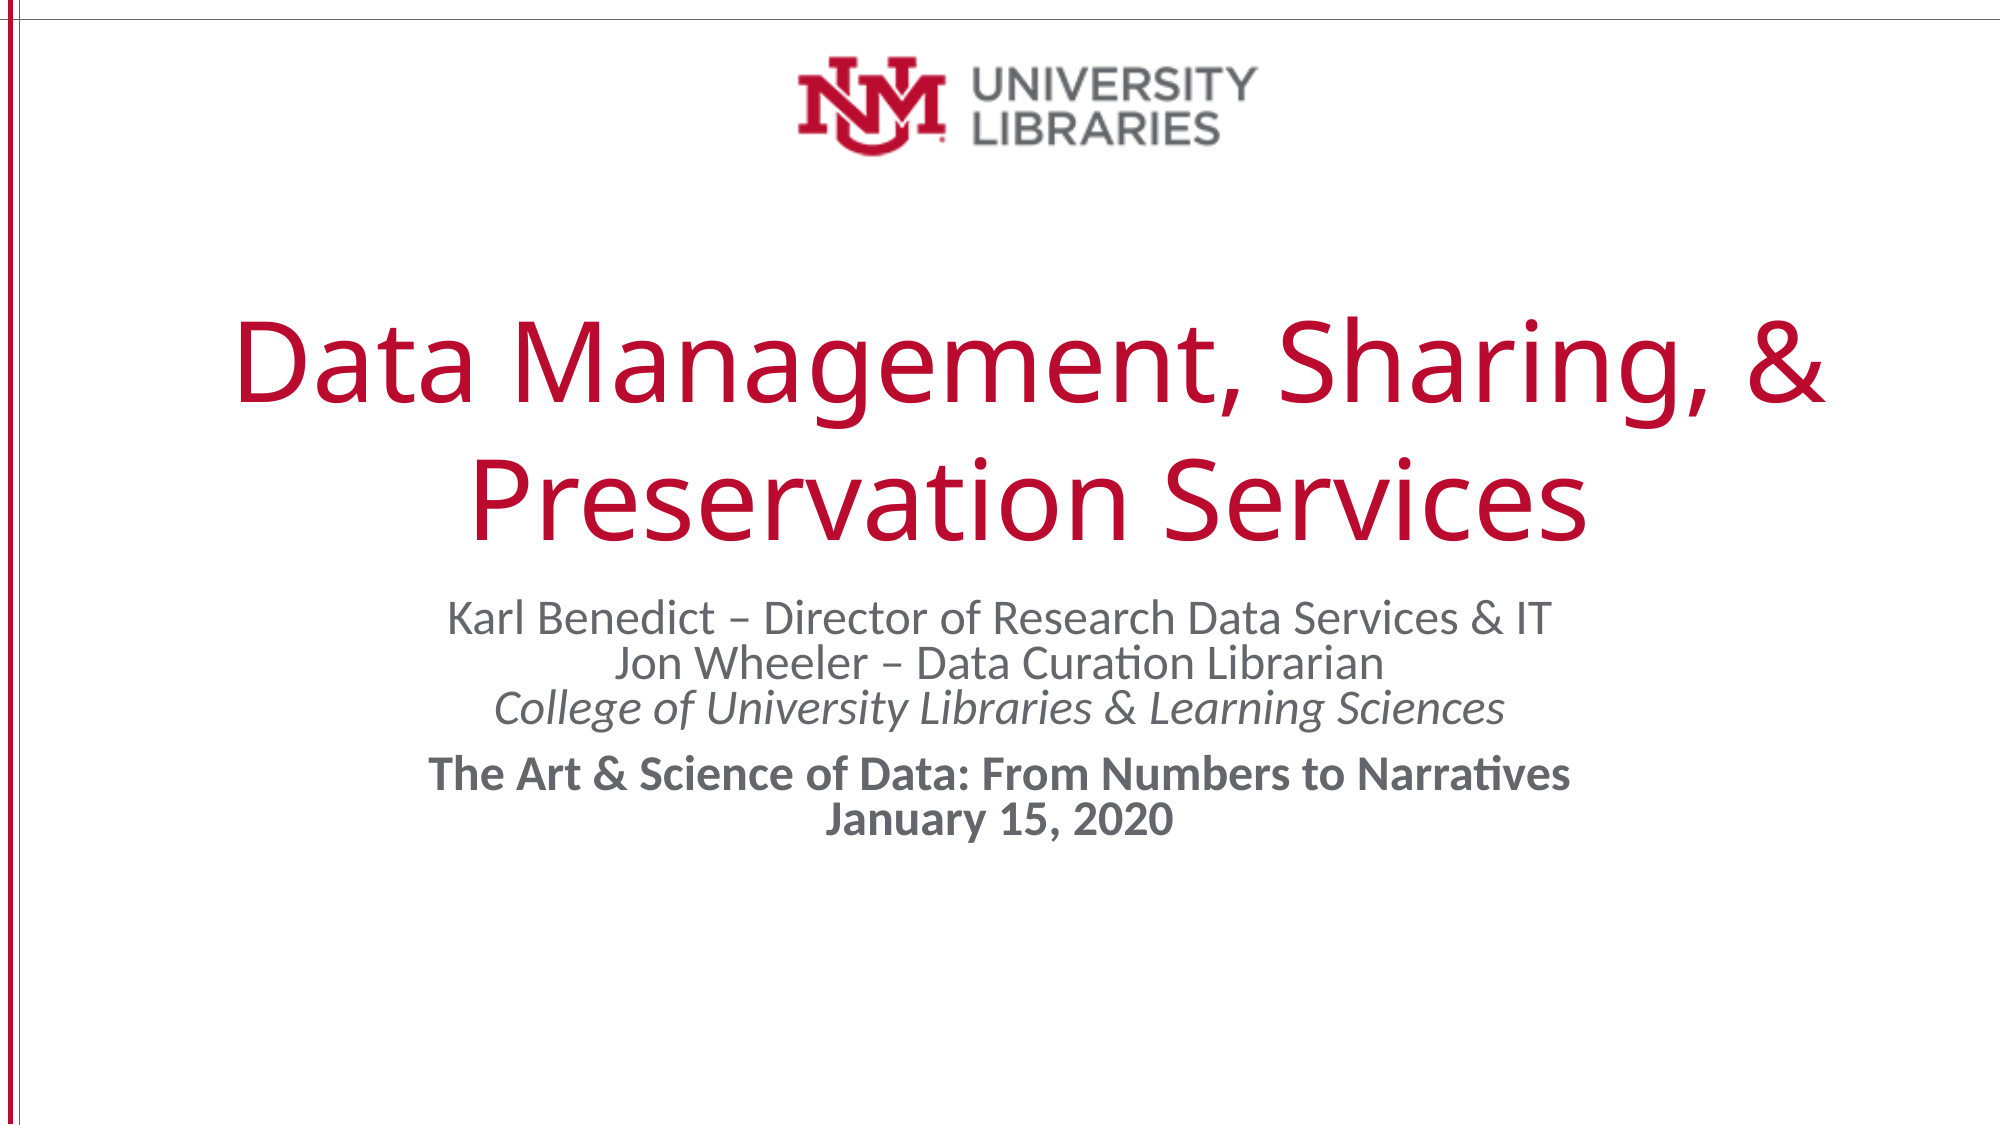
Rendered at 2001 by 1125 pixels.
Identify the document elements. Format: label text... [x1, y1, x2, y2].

title Data Management, Sharing, & Preservation Services [202, 184, 1857, 576]
picture [771, 29, 1287, 185]
subtitle Karl Benedict – Director of Research Data Services & IT Jon Wheeler – Data Curation Librarian College of University Libraries & Learning Sciences The Art & Science of Data: From Numbers to Narratives January 15, 2020 [249, 590, 1750, 863]
